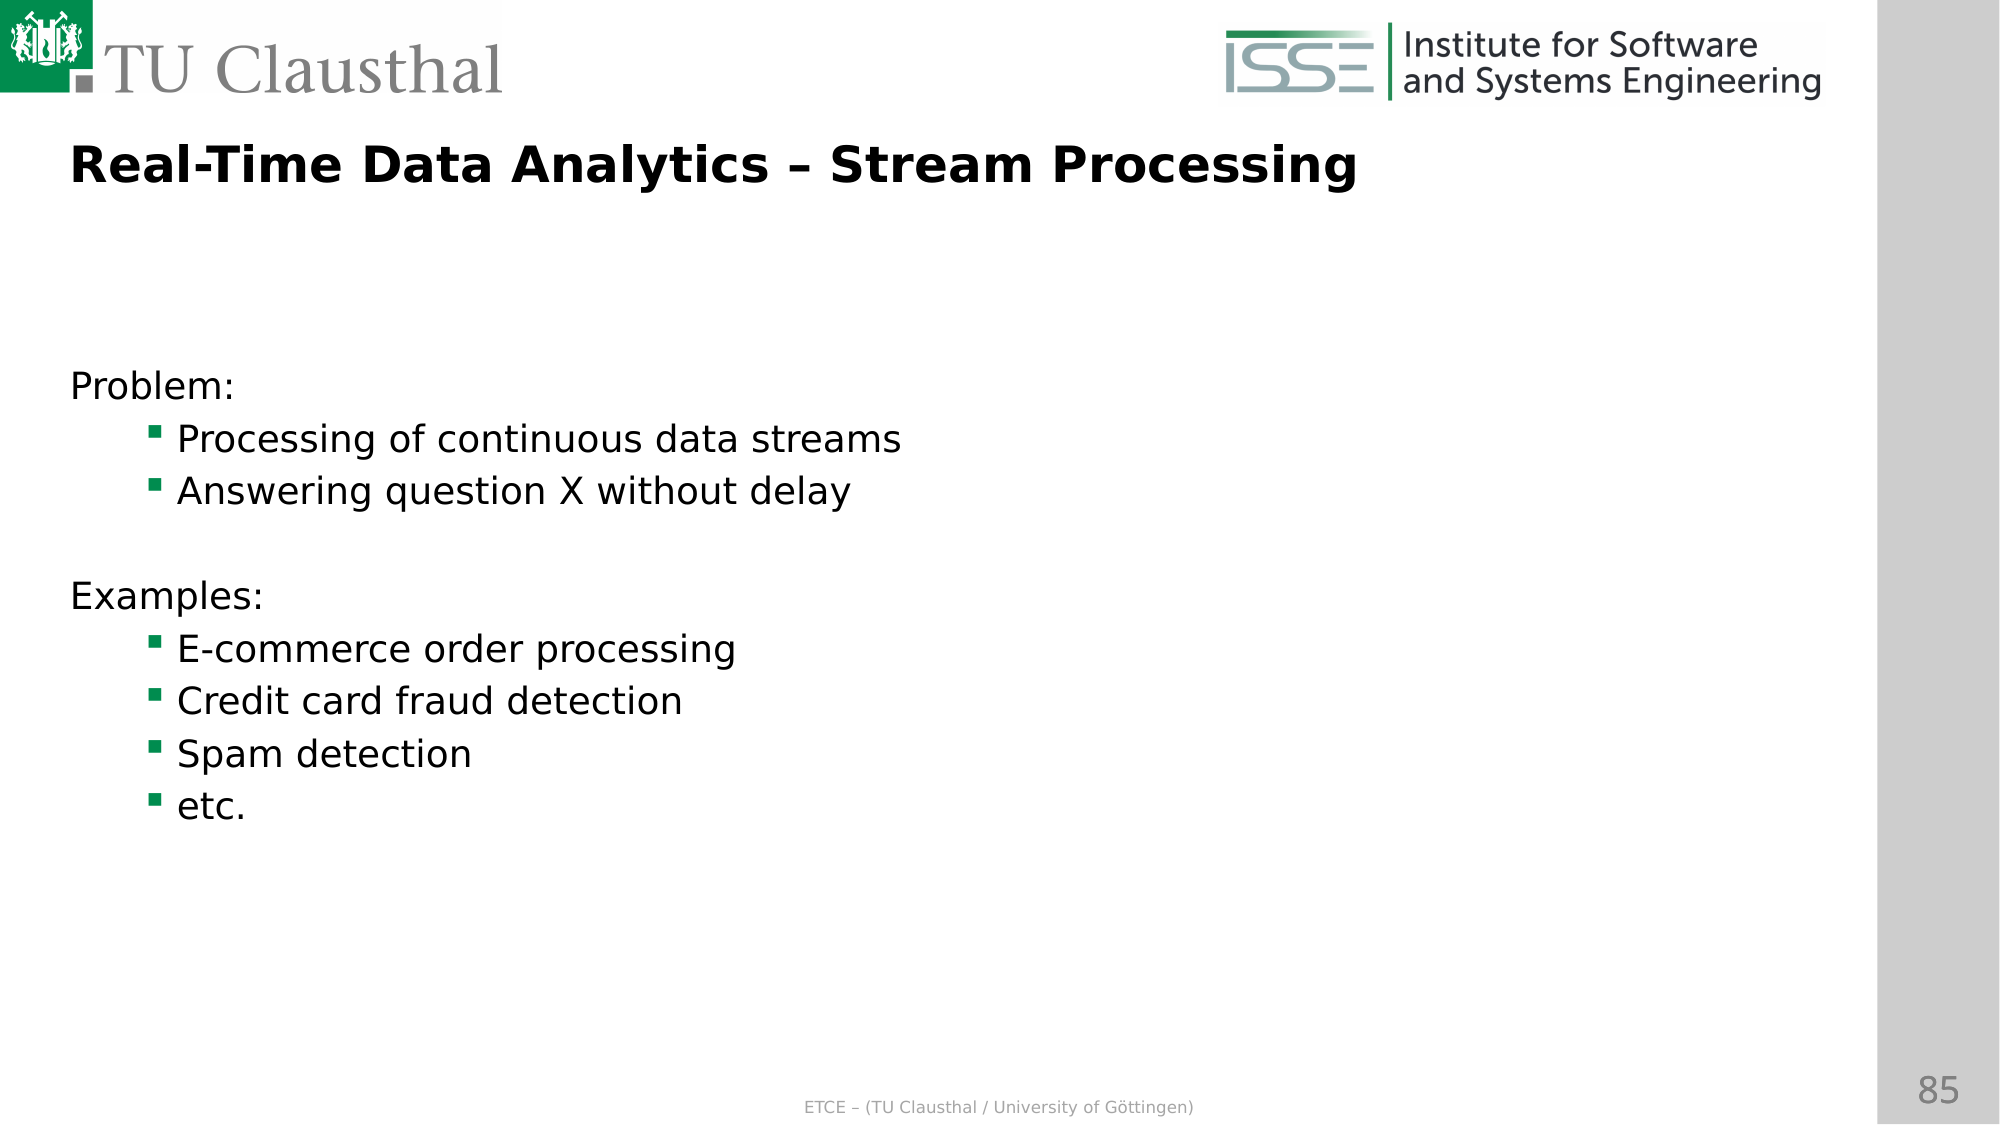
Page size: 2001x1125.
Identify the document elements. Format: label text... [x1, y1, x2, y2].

picture [1218, 22, 1826, 107]
text_box Real-Time Data Analytics – Stream Processing [55, 125, 1819, 208]
picture [0, 0, 502, 93]
text_box Problem: Processing of continuous data streams Answering question X without delay Examples: E-commerce order processing Credit card fraud detection Spam detection etc. [55, 208, 1819, 1035]
